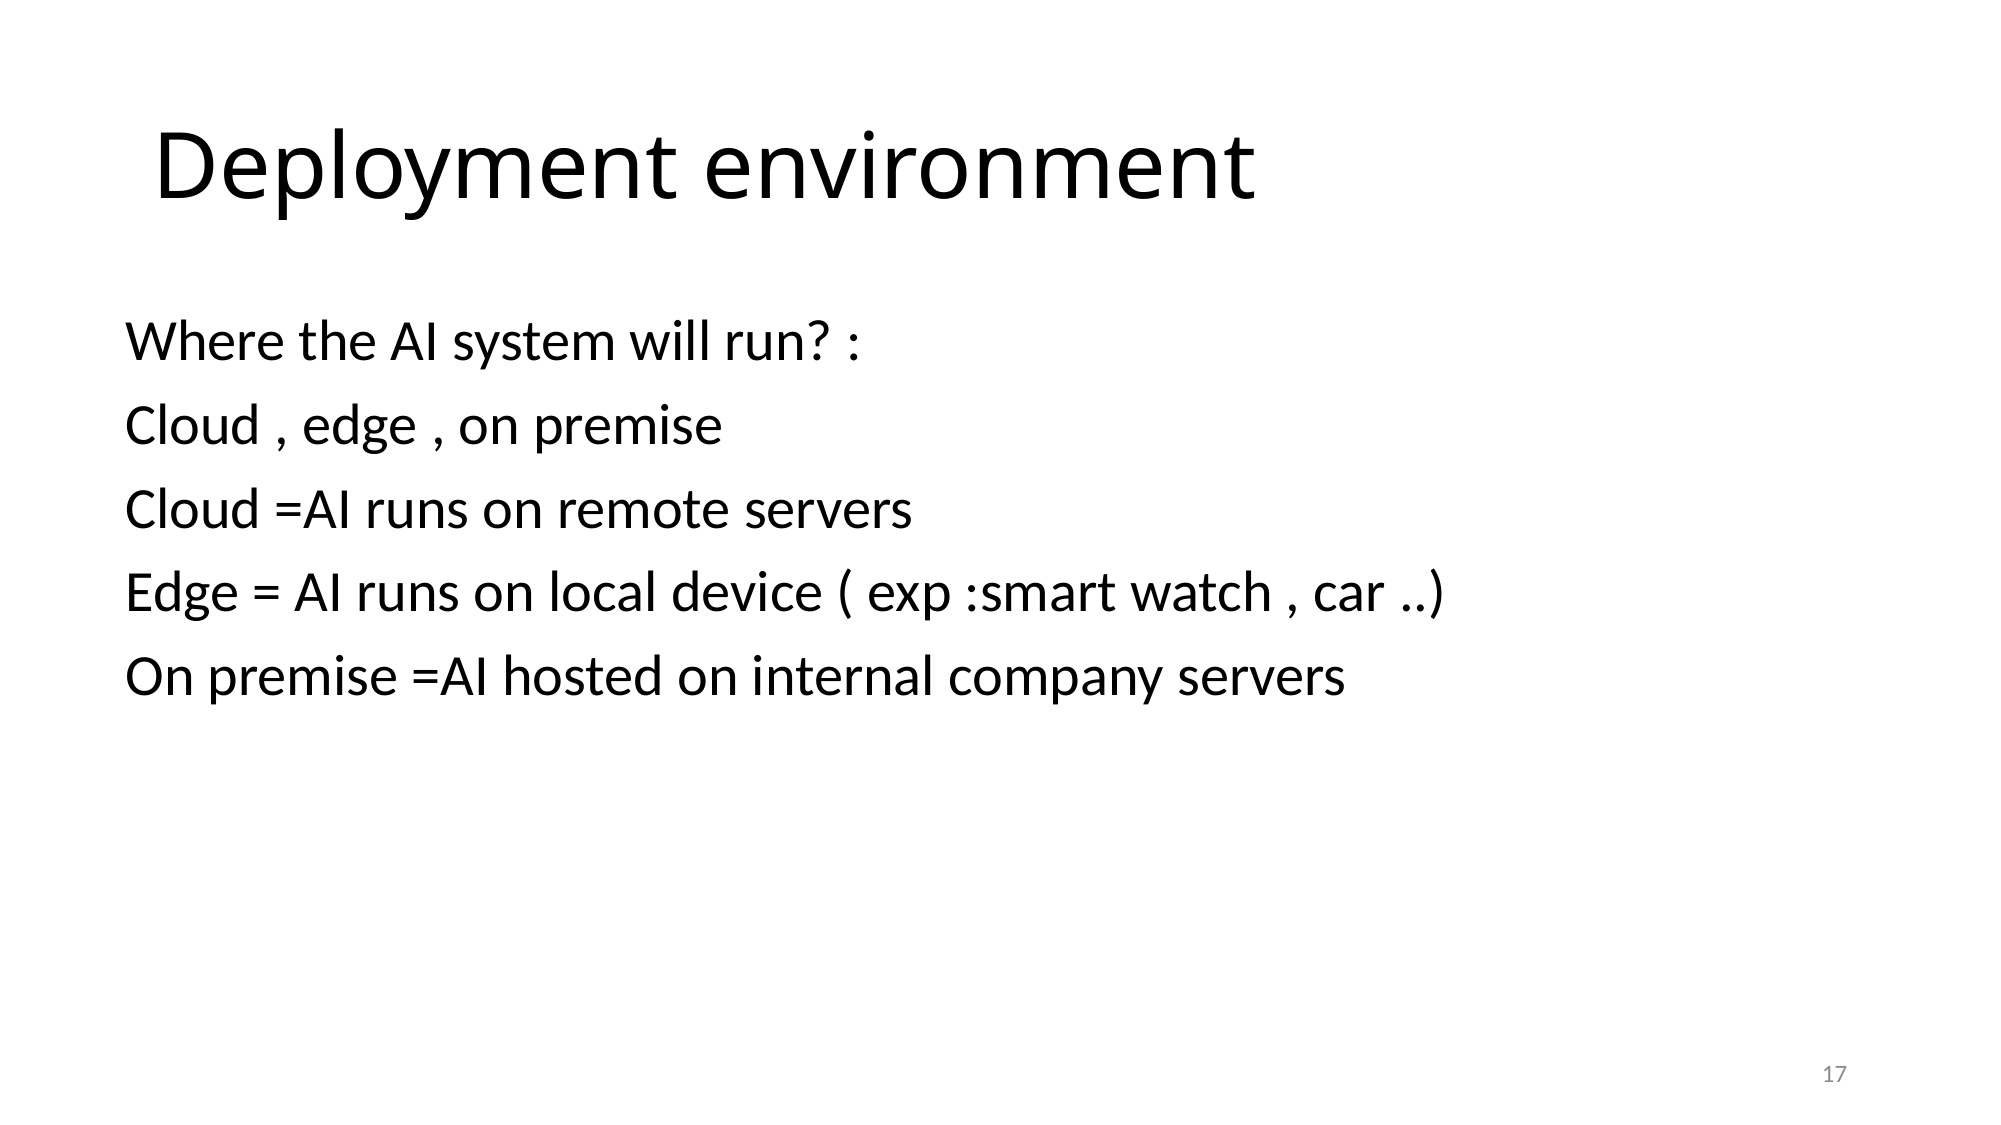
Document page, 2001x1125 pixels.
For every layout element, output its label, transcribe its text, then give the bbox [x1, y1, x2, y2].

title Deployment environment [137, 59, 1863, 278]
list Where the AI system will run? : Cloud , edge , on premise Cloud =AI runs on remote servers Edge = AI runs on local device ( exp :smart watch , car ..) On premise =AI hosted on internal company servers [110, 303, 1836, 1017]
slide_number 17 [1412, 1042, 1863, 1103]
